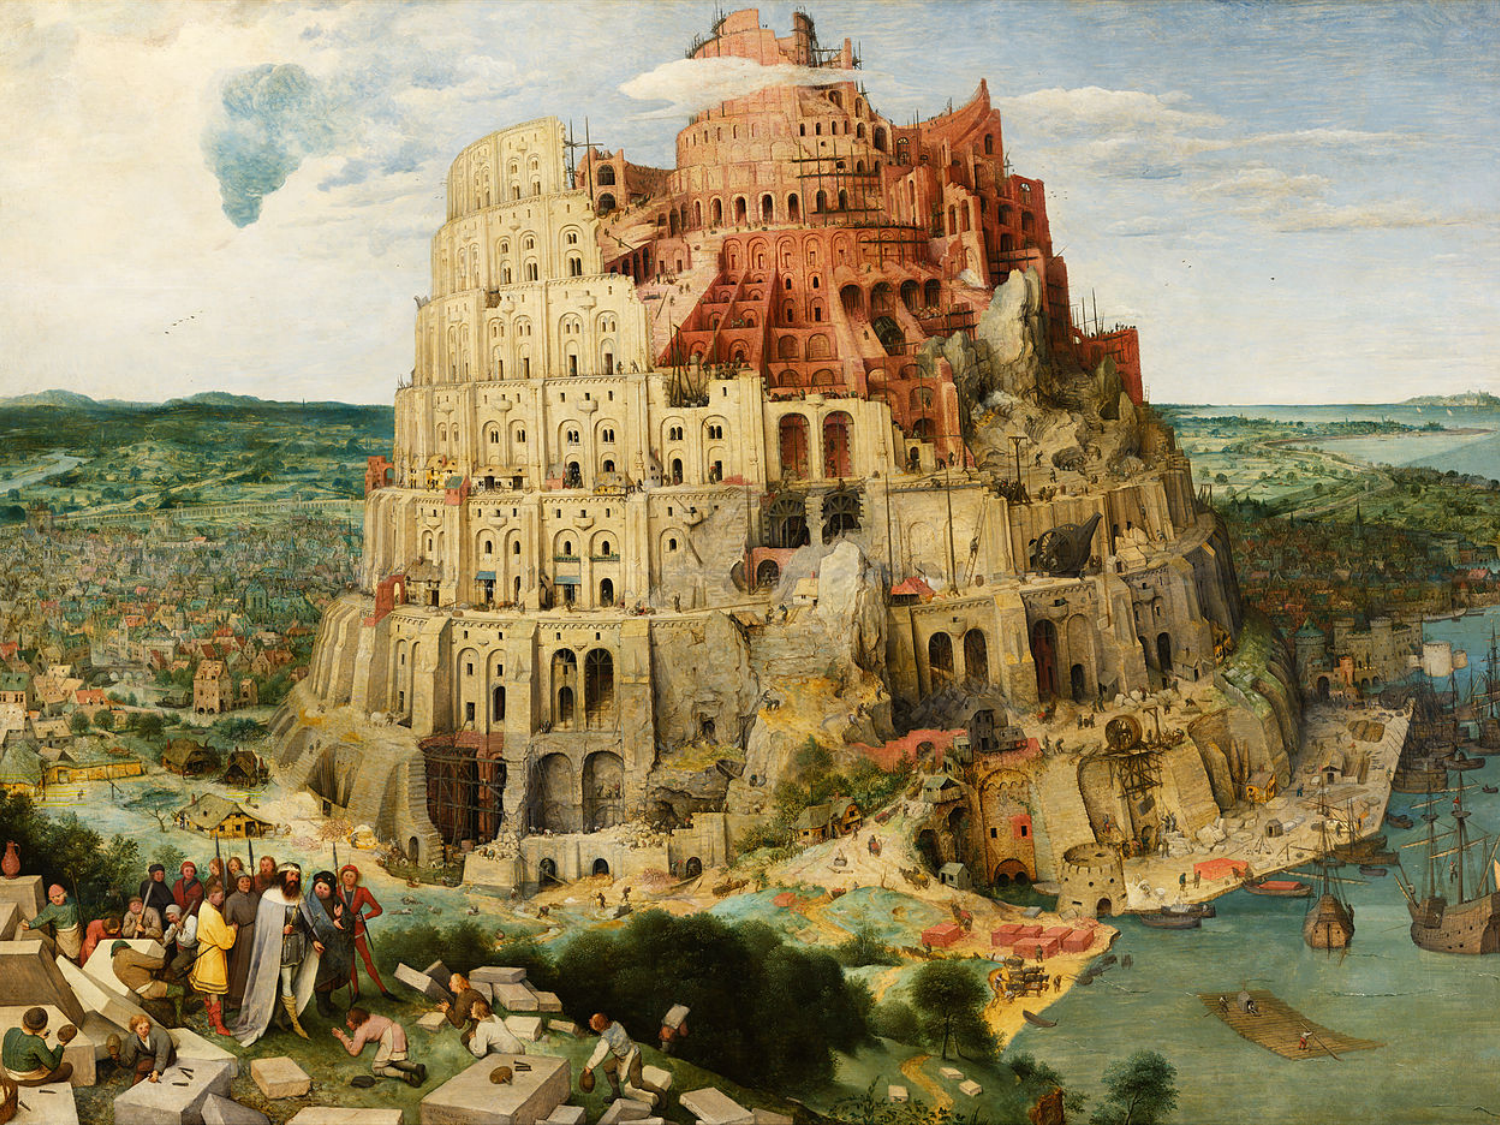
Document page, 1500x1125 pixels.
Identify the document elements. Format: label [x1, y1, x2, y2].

list [0, 0, 1500, 1125]
